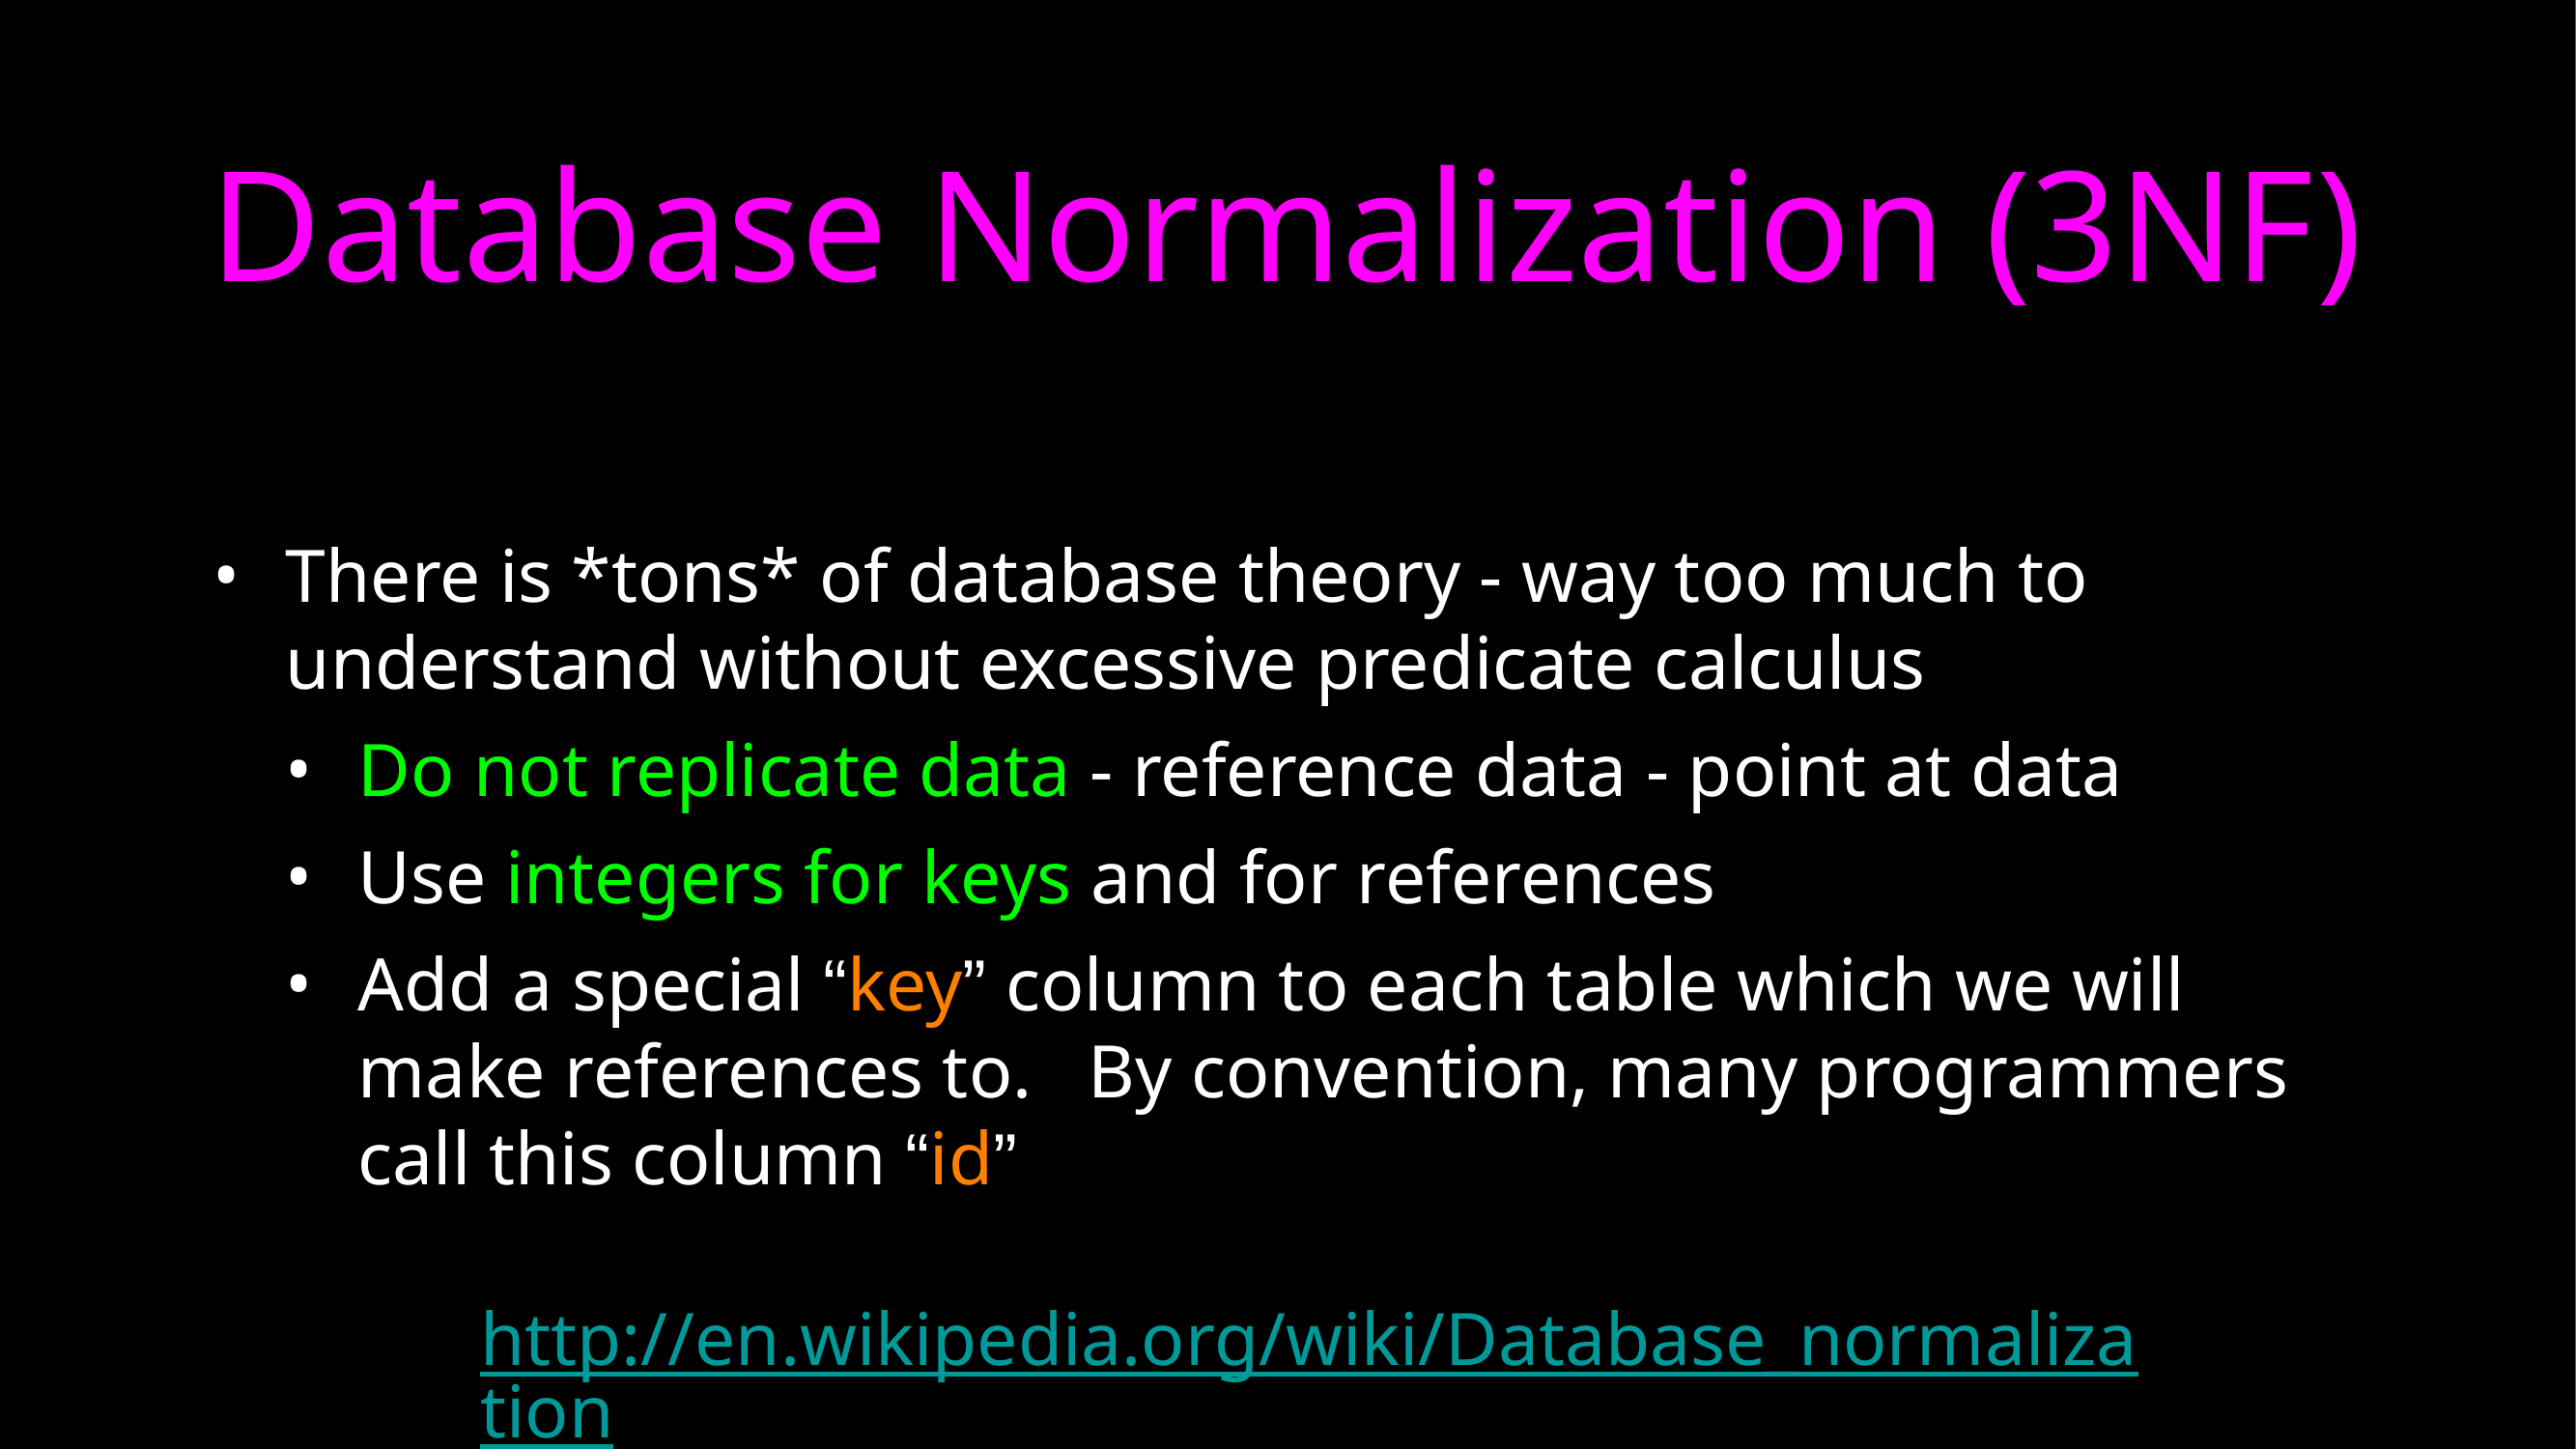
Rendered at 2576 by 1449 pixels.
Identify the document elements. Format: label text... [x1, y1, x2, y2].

text_box http://en.wikipedia.org/wiki/Database_normalization [480, 1293, 2159, 1393]
title Database Normalization (3NF) [183, 38, 2391, 403]
list There is *tons* of database theory - way too much to understand without excessive predicate calculus Do not replicate data - reference data - point at data Use integers for keys and for references Add a special “key” column to each table which we will make references to. By convention, many programmers call this column “id” [207, 412, 2365, 1317]
